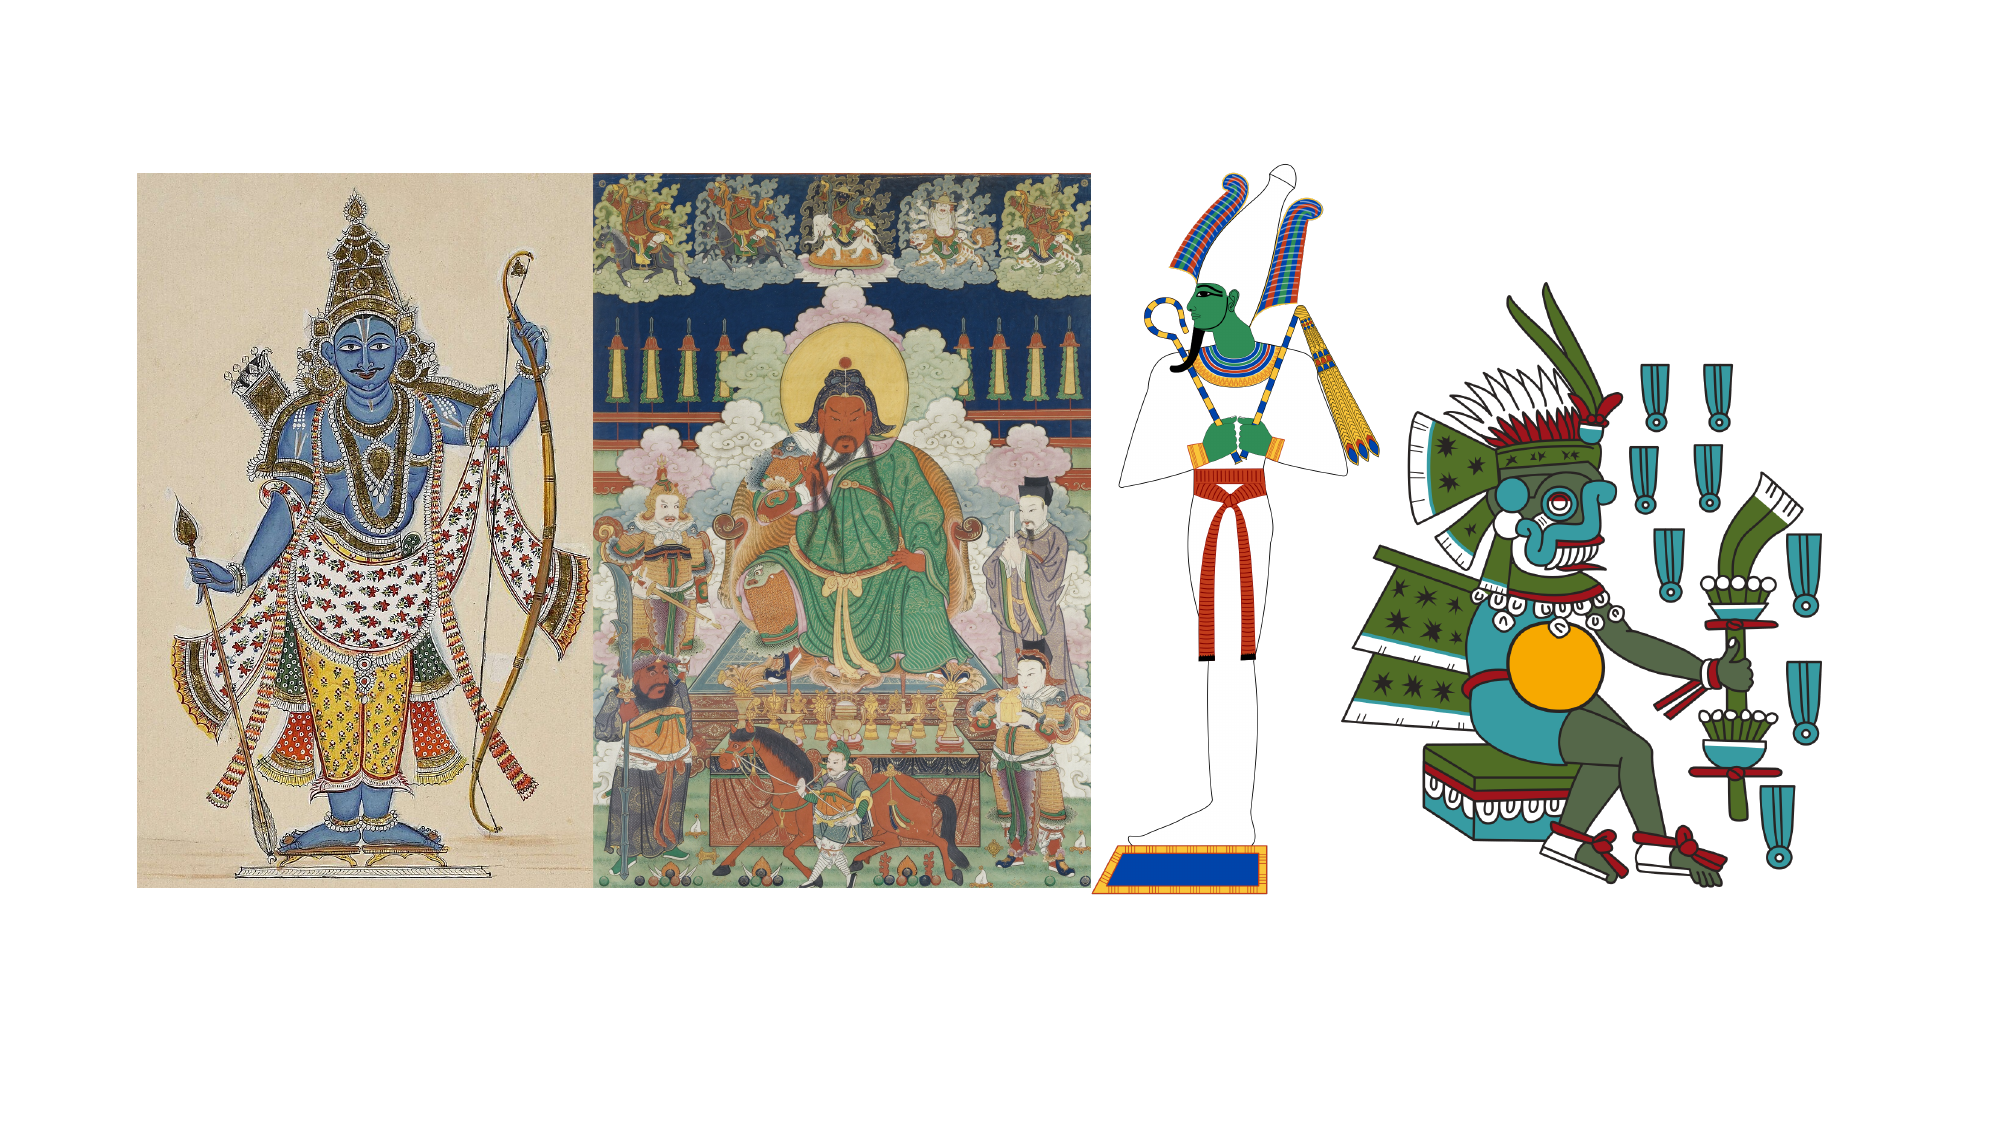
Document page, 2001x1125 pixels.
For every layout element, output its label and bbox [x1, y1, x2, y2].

list [137, 173, 593, 888]
picture [593, 160, 1822, 900]
